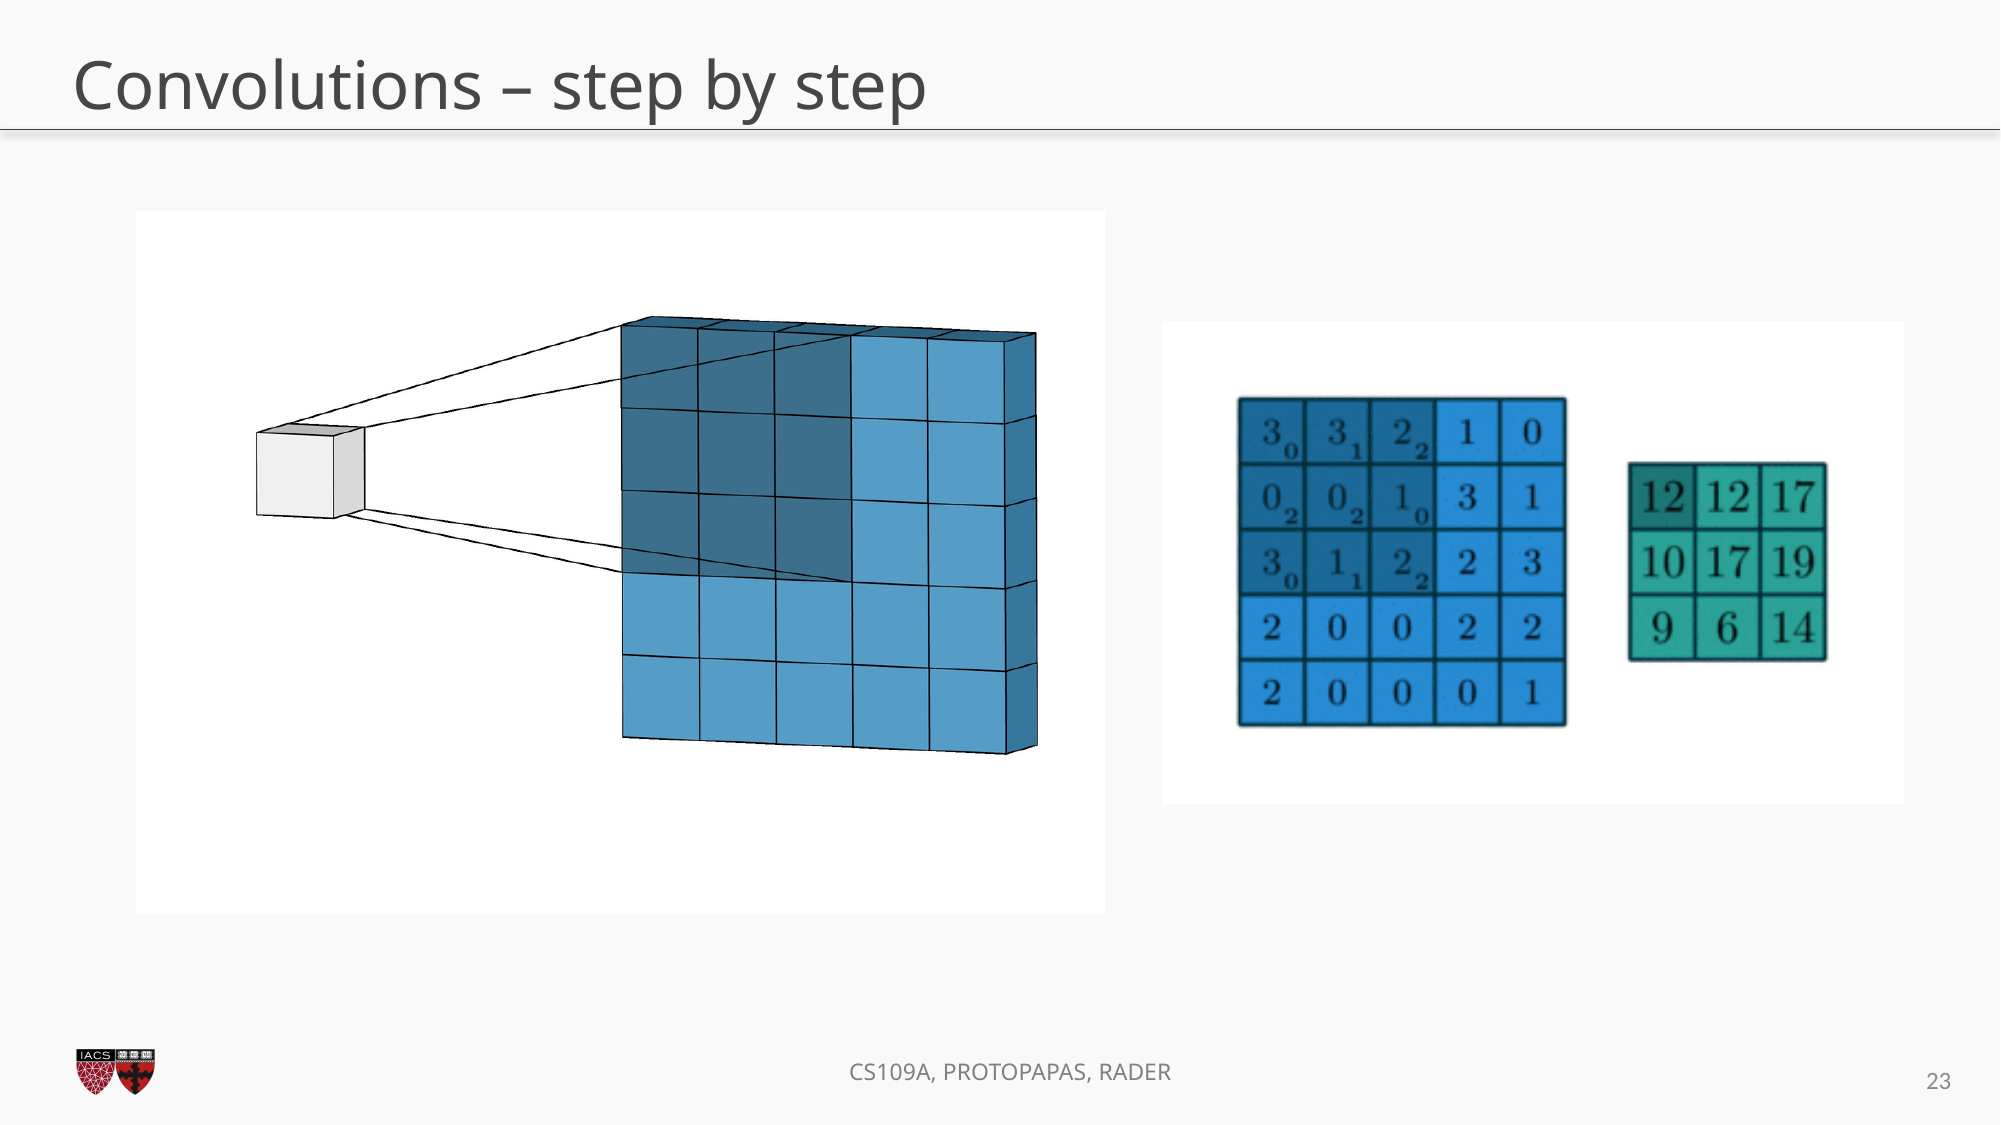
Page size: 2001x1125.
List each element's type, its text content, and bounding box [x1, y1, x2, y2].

picture [75, 1049, 155, 1095]
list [135, 210, 1105, 914]
picture [1161, 321, 1904, 804]
title Convolutions – step by step [57, 35, 1943, 162]
slide_number 23 [1500, 1050, 1967, 1110]
